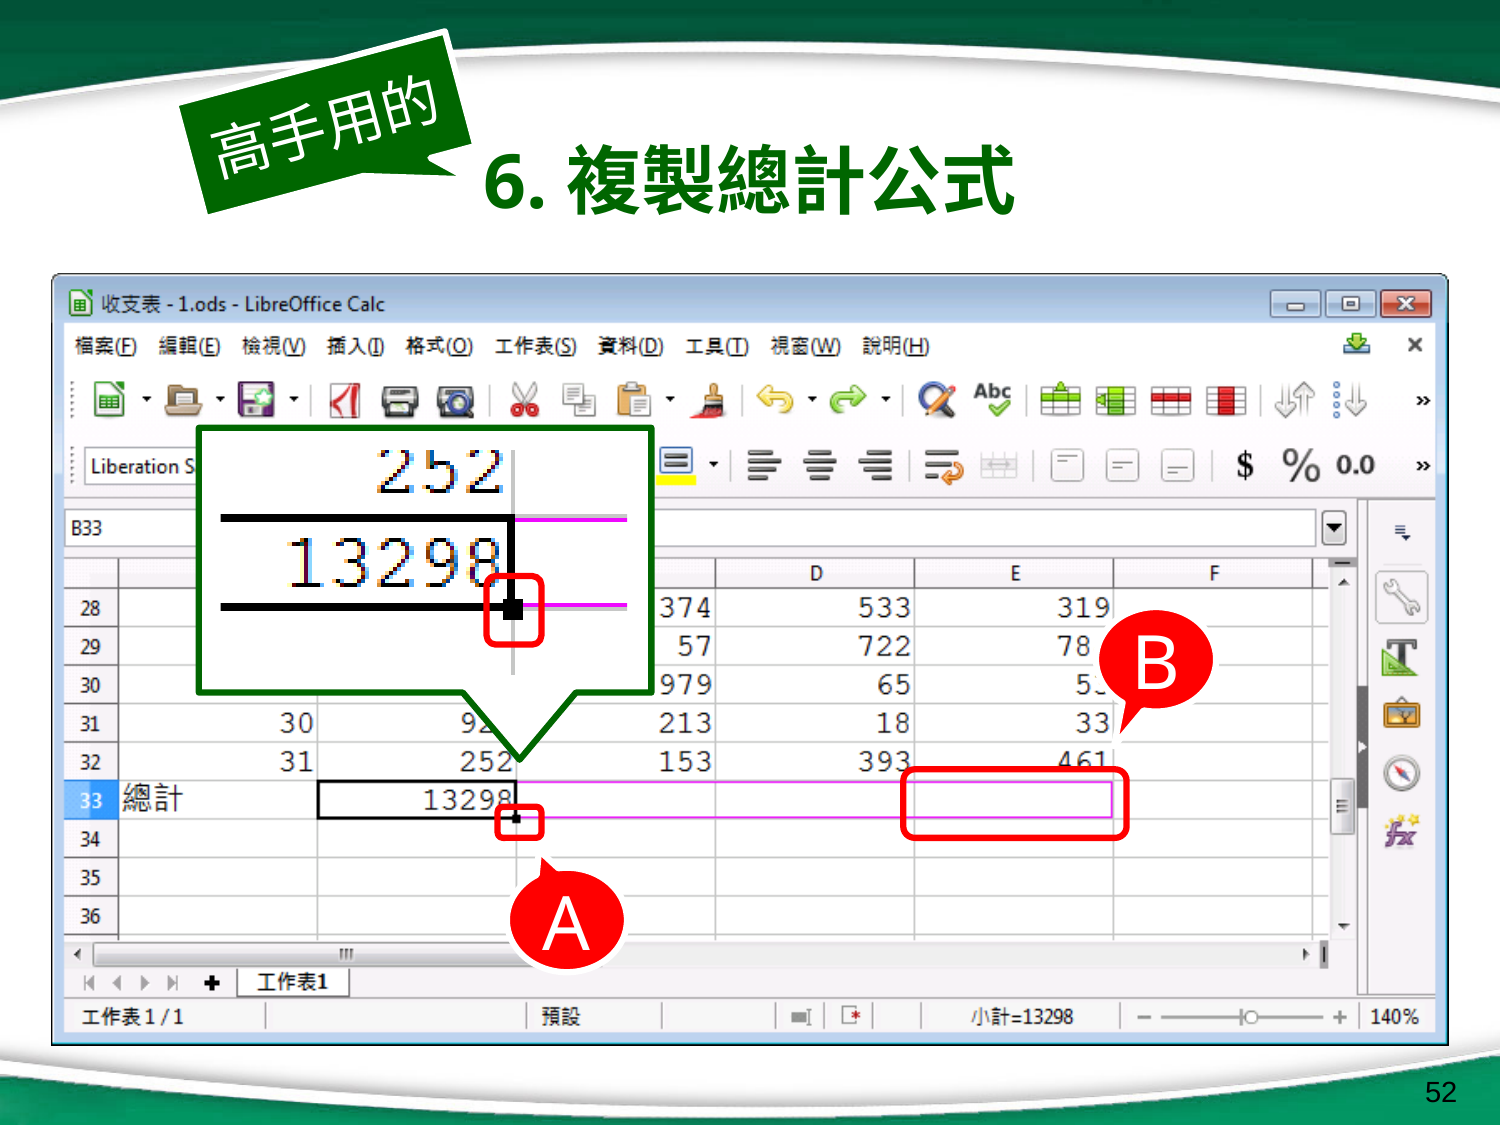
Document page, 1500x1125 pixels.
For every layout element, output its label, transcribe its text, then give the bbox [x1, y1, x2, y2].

text_box 高手用的 [175, 31, 476, 219]
slide_number ‹#› [1410, 1056, 1500, 1125]
picture [0, 0, 1500, 1125]
title 6.複製總計公式 [51, 112, 1449, 246]
